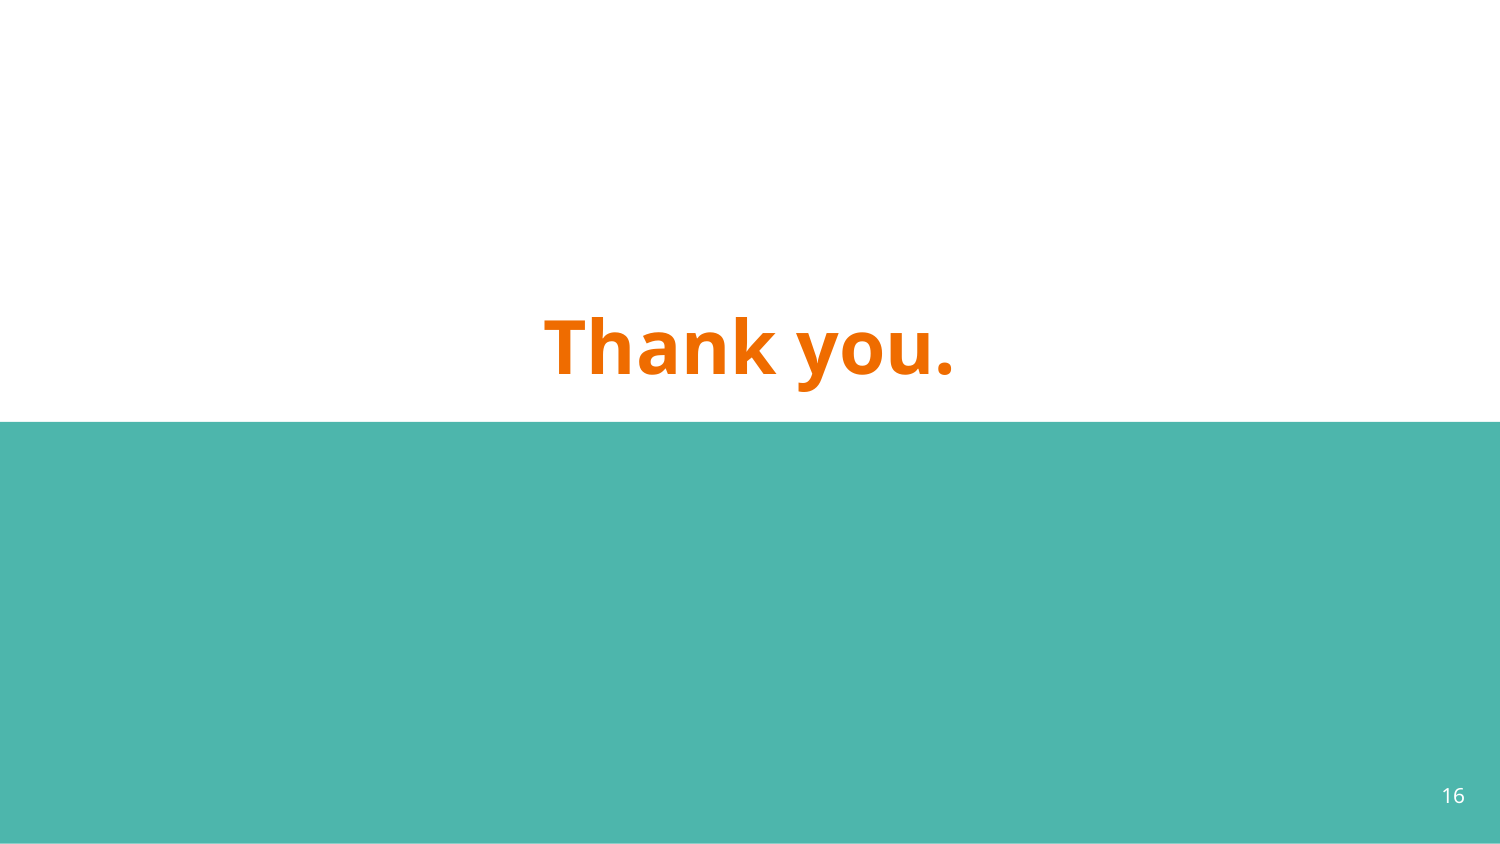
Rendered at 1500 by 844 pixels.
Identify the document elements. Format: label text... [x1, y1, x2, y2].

title Thank you. [46, 267, 1453, 422]
slide_number ‹#› [1389, 764, 1480, 830]
